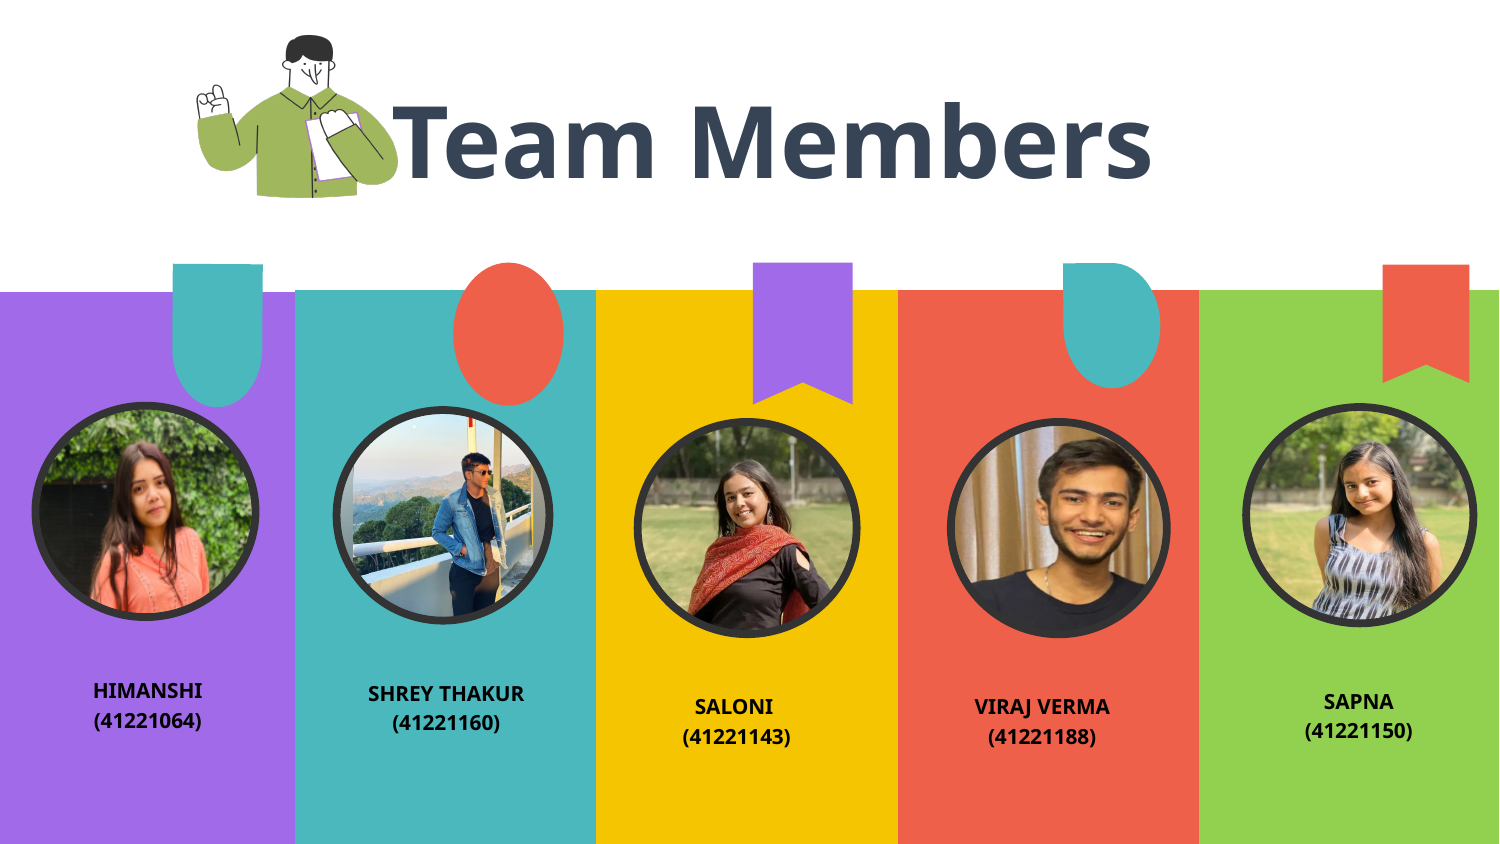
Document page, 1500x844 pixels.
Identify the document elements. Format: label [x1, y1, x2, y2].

text_box [192, 31, 1325, 200]
text_box [294, 262, 595, 844]
text_box [596, 262, 896, 844]
text_box [897, 262, 1200, 844]
text_box [0, 263, 292, 844]
text_box [1198, 264, 1499, 844]
